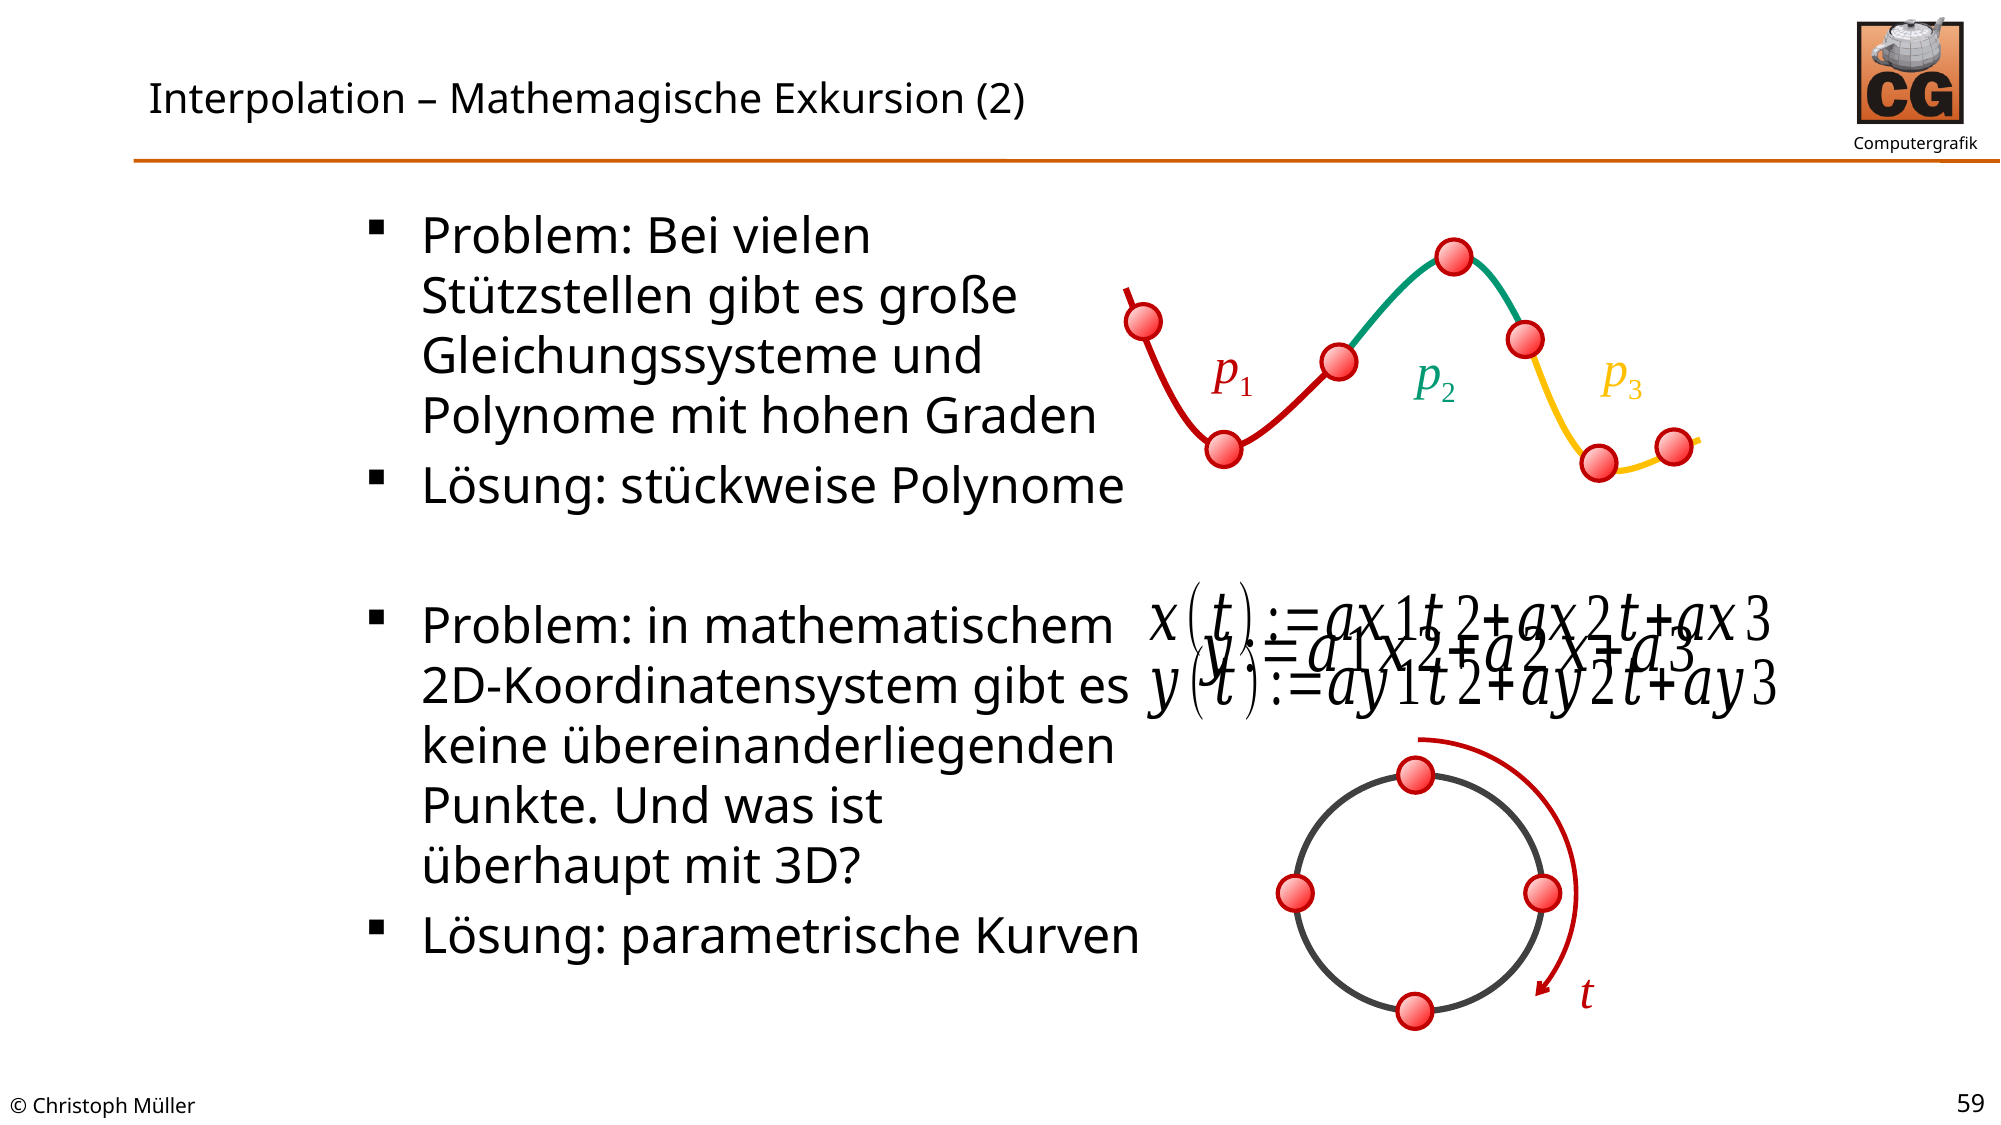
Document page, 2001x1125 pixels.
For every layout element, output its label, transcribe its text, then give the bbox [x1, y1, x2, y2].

text_box [1654, 427, 1694, 467]
text_box [1687, 431, 1702, 445]
text_box p3 [1588, 329, 1658, 413]
text_box [1395, 755, 1417, 795]
text_box [1505, 319, 1545, 360]
text_box [1123, 301, 1163, 342]
text_box [1532, 348, 1679, 474]
text_box p2 [1401, 332, 1472, 416]
text_box [1275, 873, 1315, 913]
title Interpolation – Mathemagische Exkursion (2) [133, 42, 1457, 151]
text_box t [1564, 951, 1609, 1027]
text_box [1349, 258, 1521, 361]
picture [1850, 15, 1970, 130]
list Problem: Bei vielen Stützstellen gibt es große Gleichungssysteme und Polynome mit hohen Graden Lösung: stückweise Polynome Problem: in mathematischem 2D-Koordinatensystem gibt es keine übereinanderliegenden Punkte. Und was ist überhaupt mit 3D? Lösung: parametrische Kurven [349, 196, 1162, 1059]
text_box [1434, 237, 1474, 277]
text_box [1579, 443, 1619, 483]
text_box [1204, 429, 1244, 470]
text_box [1395, 991, 1435, 1031]
text_box [1417, 738, 1577, 997]
text_box [1319, 342, 1359, 382]
text_box [1123, 287, 1326, 446]
text_box [1294, 775, 1511, 1013]
text_box p1 [1199, 326, 1269, 410]
